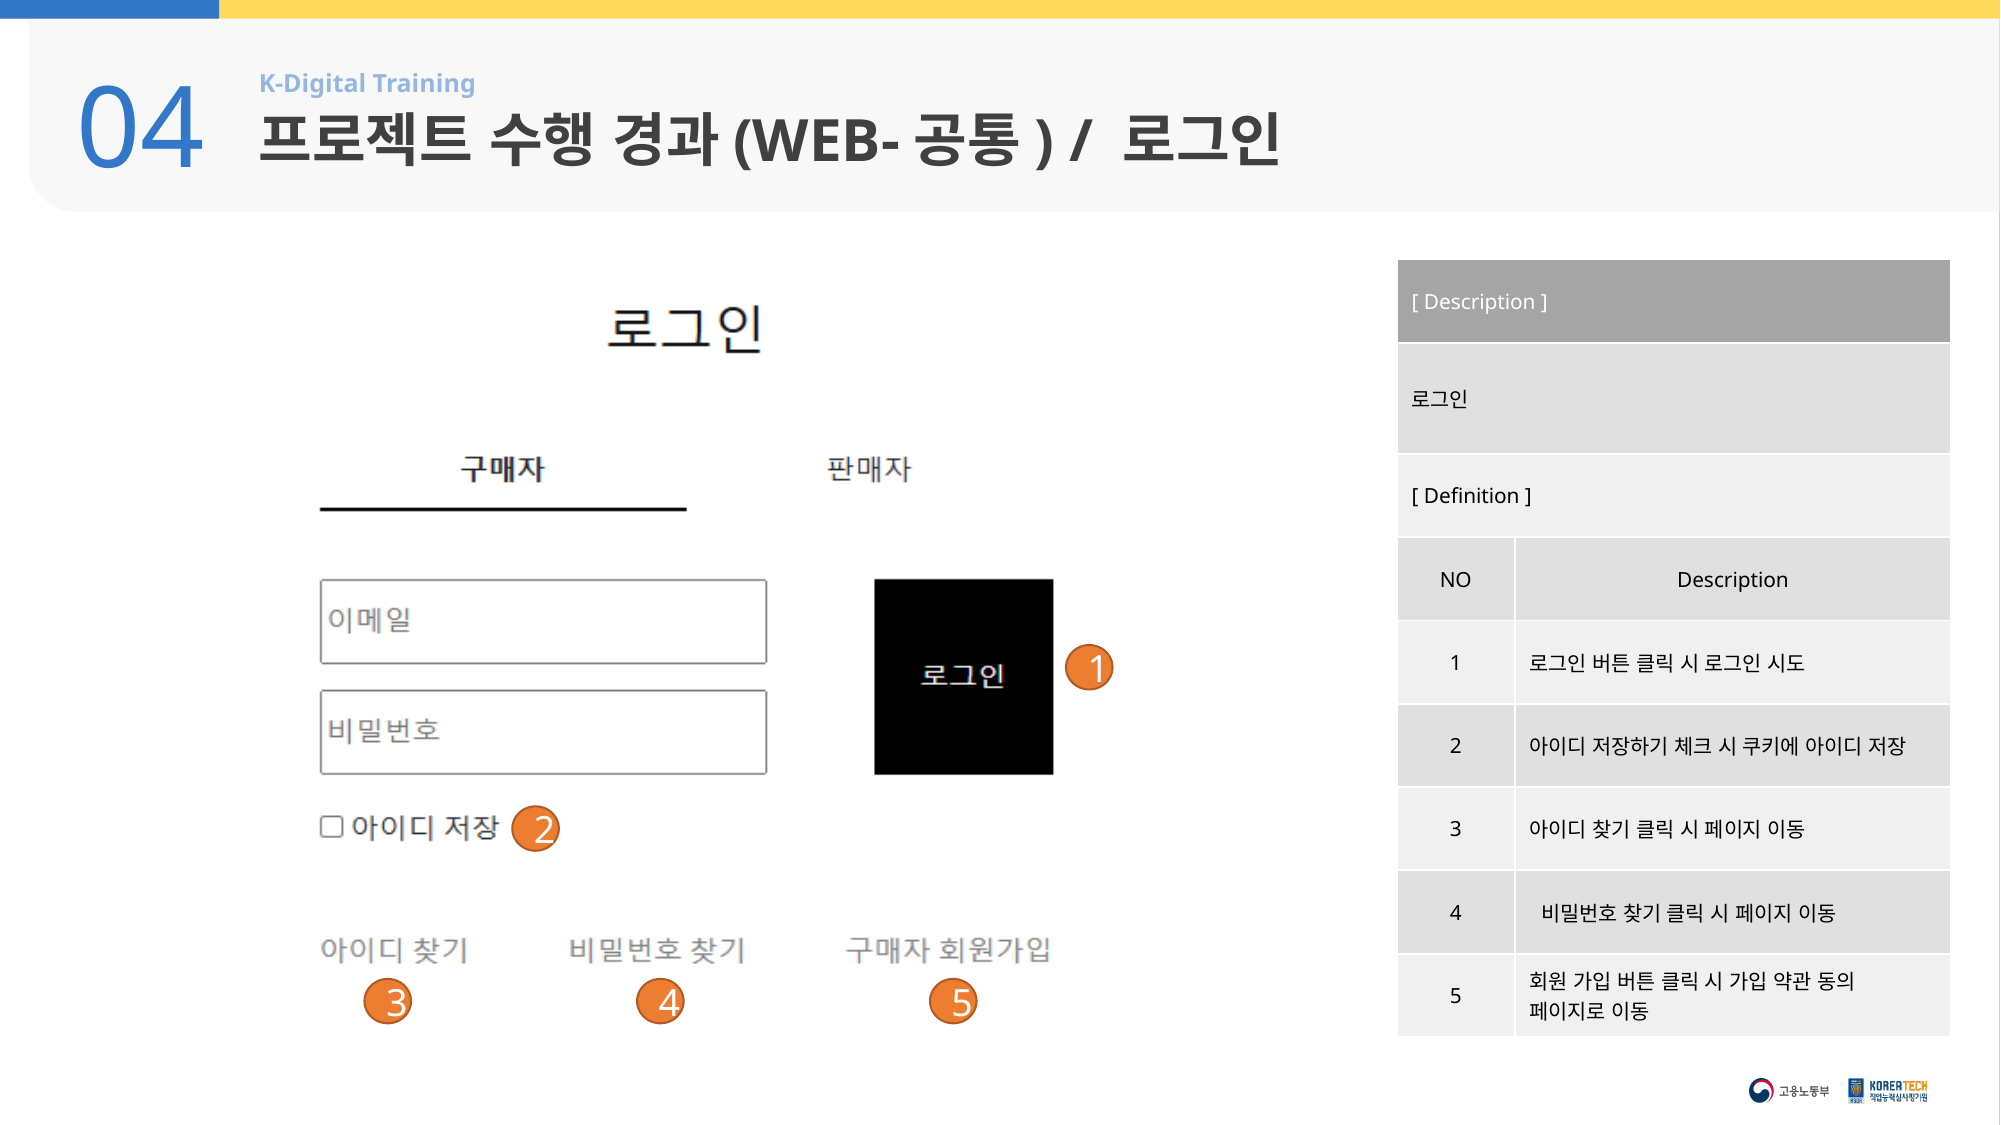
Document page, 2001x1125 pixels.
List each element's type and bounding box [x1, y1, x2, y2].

text_box [61, 54, 1451, 191]
picture [0, 0, 2000, 1125]
text_box [1749, 1078, 1927, 1104]
text_box [231, 253, 1136, 1037]
